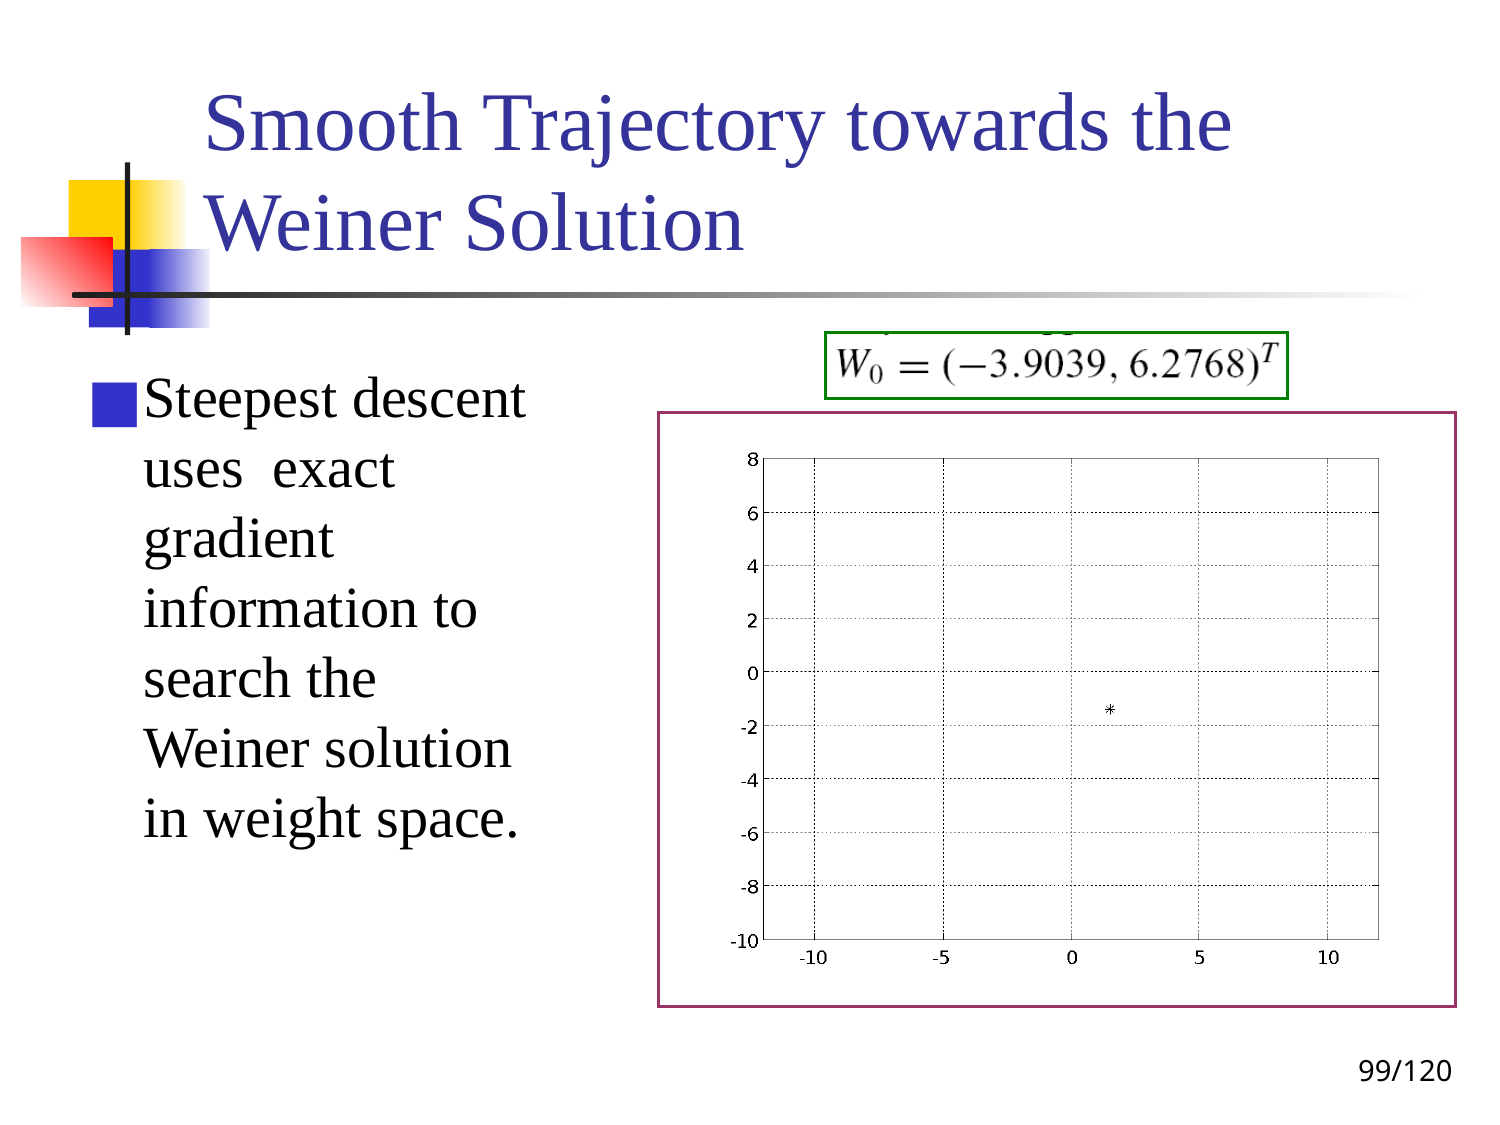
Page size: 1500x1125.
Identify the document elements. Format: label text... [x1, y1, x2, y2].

slide_number ‹#›/120 [1155, 1024, 1468, 1100]
list Steepest descent uses exact gradient information to search the Weiner solution in weight space. [72, 351, 573, 1052]
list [659, 413, 1455, 1006]
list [826, 334, 1287, 397]
title Smooth Trajectory towards the Weiner Solution [188, 35, 1468, 275]
